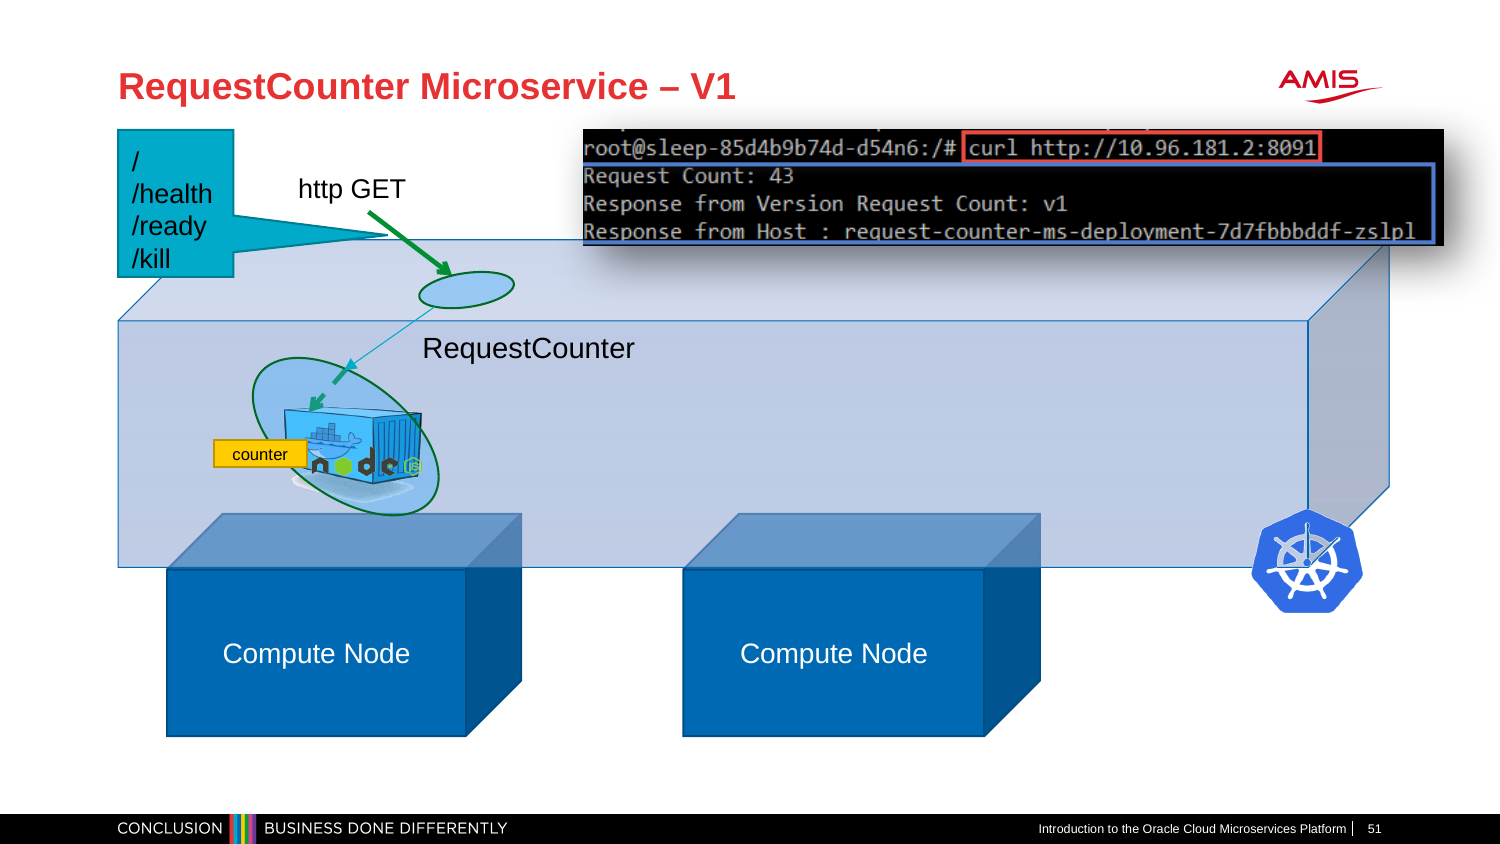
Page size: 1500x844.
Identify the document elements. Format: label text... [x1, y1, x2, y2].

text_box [368, 211, 453, 276]
picture [1205, 58, 1388, 106]
text_box http GET [298, 171, 407, 205]
text_box [117, 128, 368, 278]
text_box [252, 380, 256, 415]
text_box [261, 357, 344, 372]
picture [0, 814, 236, 844]
text_box counter [213, 439, 256, 468]
text_box [118, 278, 1334, 568]
picture [1213, 507, 1399, 623]
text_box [344, 306, 435, 371]
picture [583, 129, 1444, 246]
picture [256, 372, 448, 514]
text_box Compute Node [682, 568, 1041, 738]
slide_number 51 [1358, 820, 1382, 839]
text_box / /health /ready /kill [131, 143, 214, 274]
text_box Compute Node [166, 568, 523, 738]
picture [239, 814, 1500, 844]
footer Introduction to the Oracle Cloud Microservices Platform [814, 820, 1347, 839]
text_box RequestCounter [407, 322, 651, 372]
text_box [419, 271, 514, 309]
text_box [308, 369, 346, 412]
title RequestCounter Microservice – V1 [118, 47, 1205, 130]
